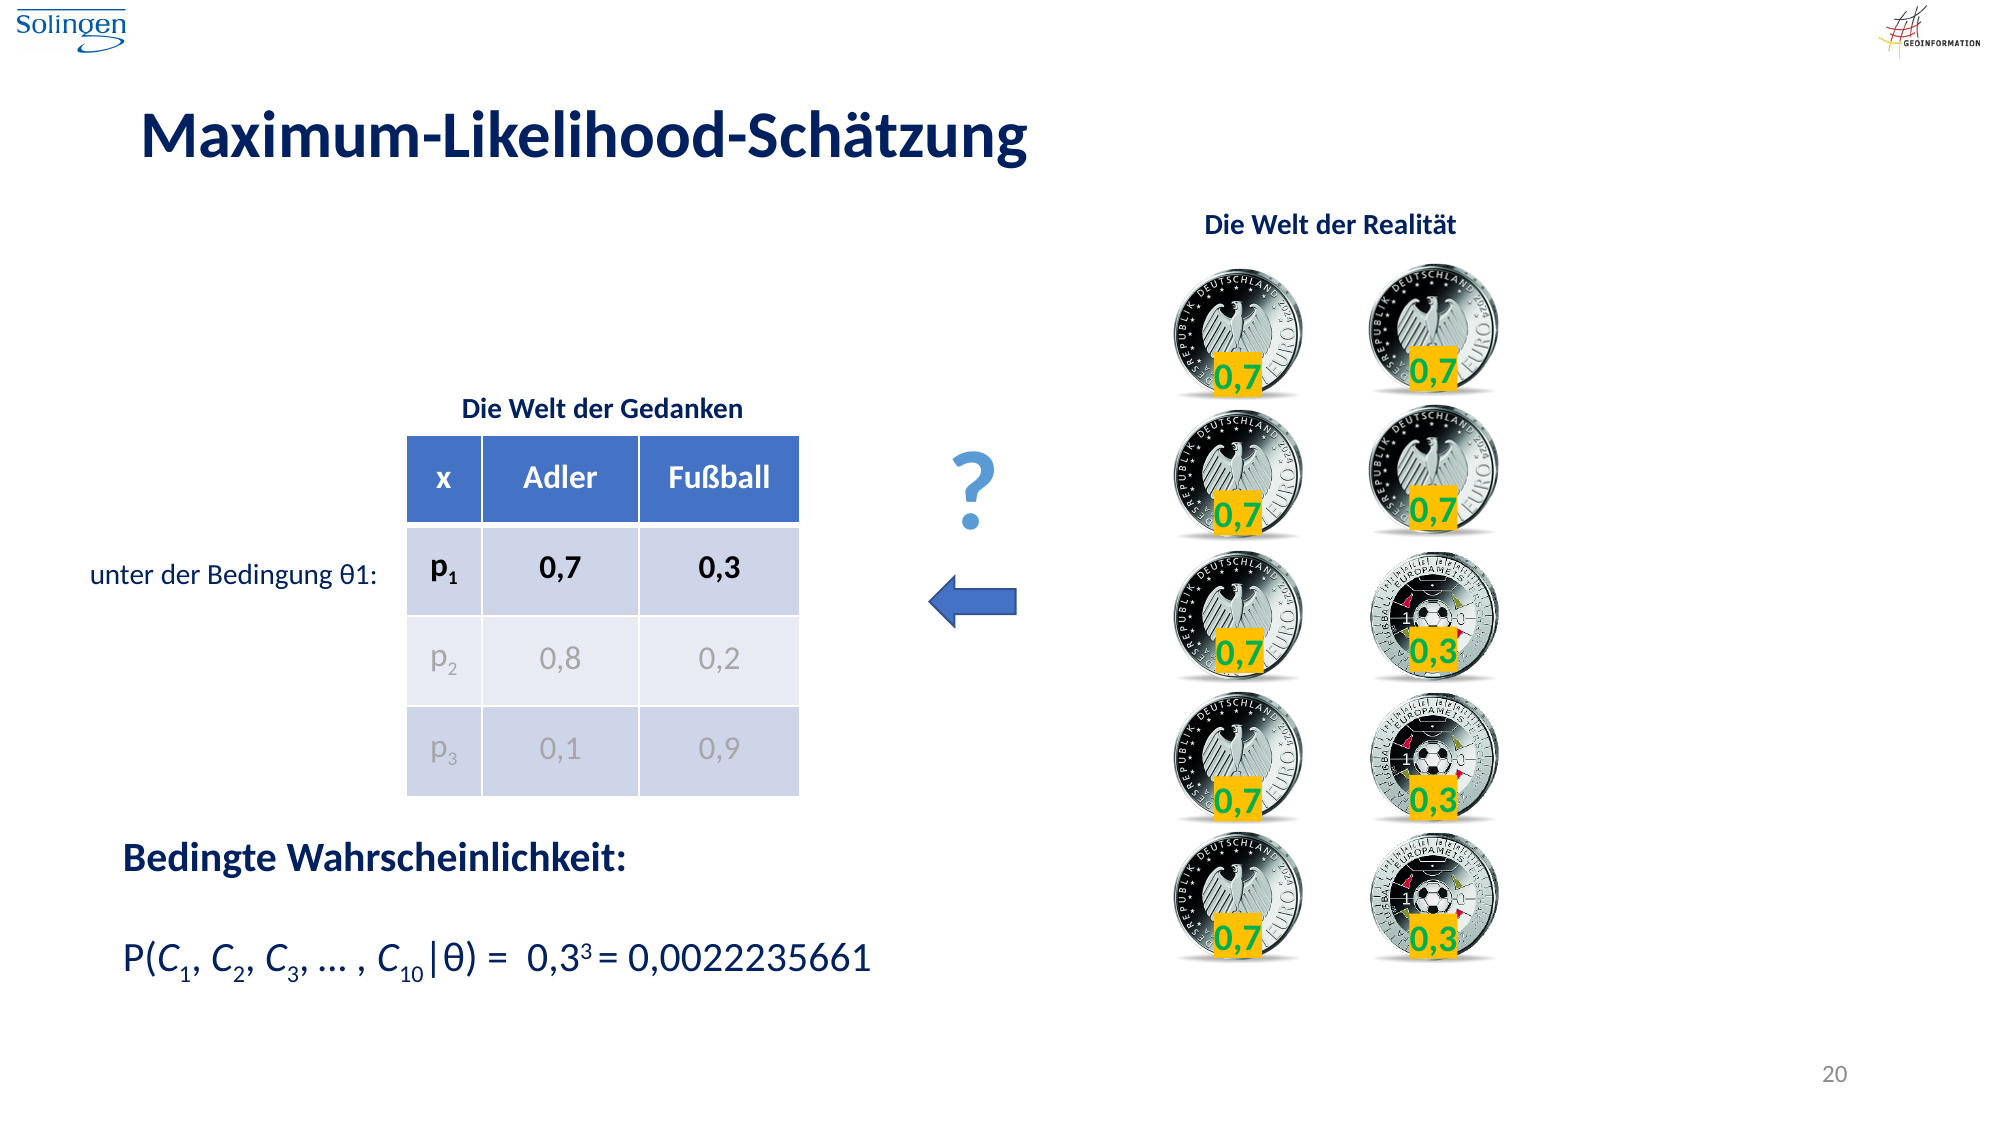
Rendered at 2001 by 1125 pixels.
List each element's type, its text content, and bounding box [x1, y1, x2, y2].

text_box [927, 574, 1017, 630]
picture [1368, 263, 1499, 396]
table_cell 0,3 [640, 528, 799, 615]
picture [1368, 404, 1499, 537]
text_box Die Welt der Realität [1189, 198, 1473, 249]
table_cell p3 [407, 707, 481, 796]
text_box ? [932, 409, 1016, 560]
text_box unter der Bedingung θ1: [75, 548, 399, 598]
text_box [1173, 268, 1499, 963]
picture [17, 9, 126, 53]
text_box Maximum-Likelihood-Schätzung [125, 83, 1356, 178]
table_cell 0,1 [483, 707, 638, 796]
table_header x [407, 436, 481, 522]
picture [1878, 5, 1980, 59]
table_cell 0,9 [640, 707, 799, 796]
table_cell 0,8 [483, 617, 638, 705]
table_header Adler [483, 436, 638, 522]
text_box Die Welt der Gedanken [447, 382, 759, 432]
table_header Fußball [640, 436, 799, 522]
table_cell 0,2 [640, 617, 799, 705]
table_cell 0,7 [483, 528, 638, 615]
table_cell p2 [407, 617, 481, 705]
table_cell p1 [407, 528, 481, 615]
slide_number 20 [1773, 1042, 1863, 1103]
